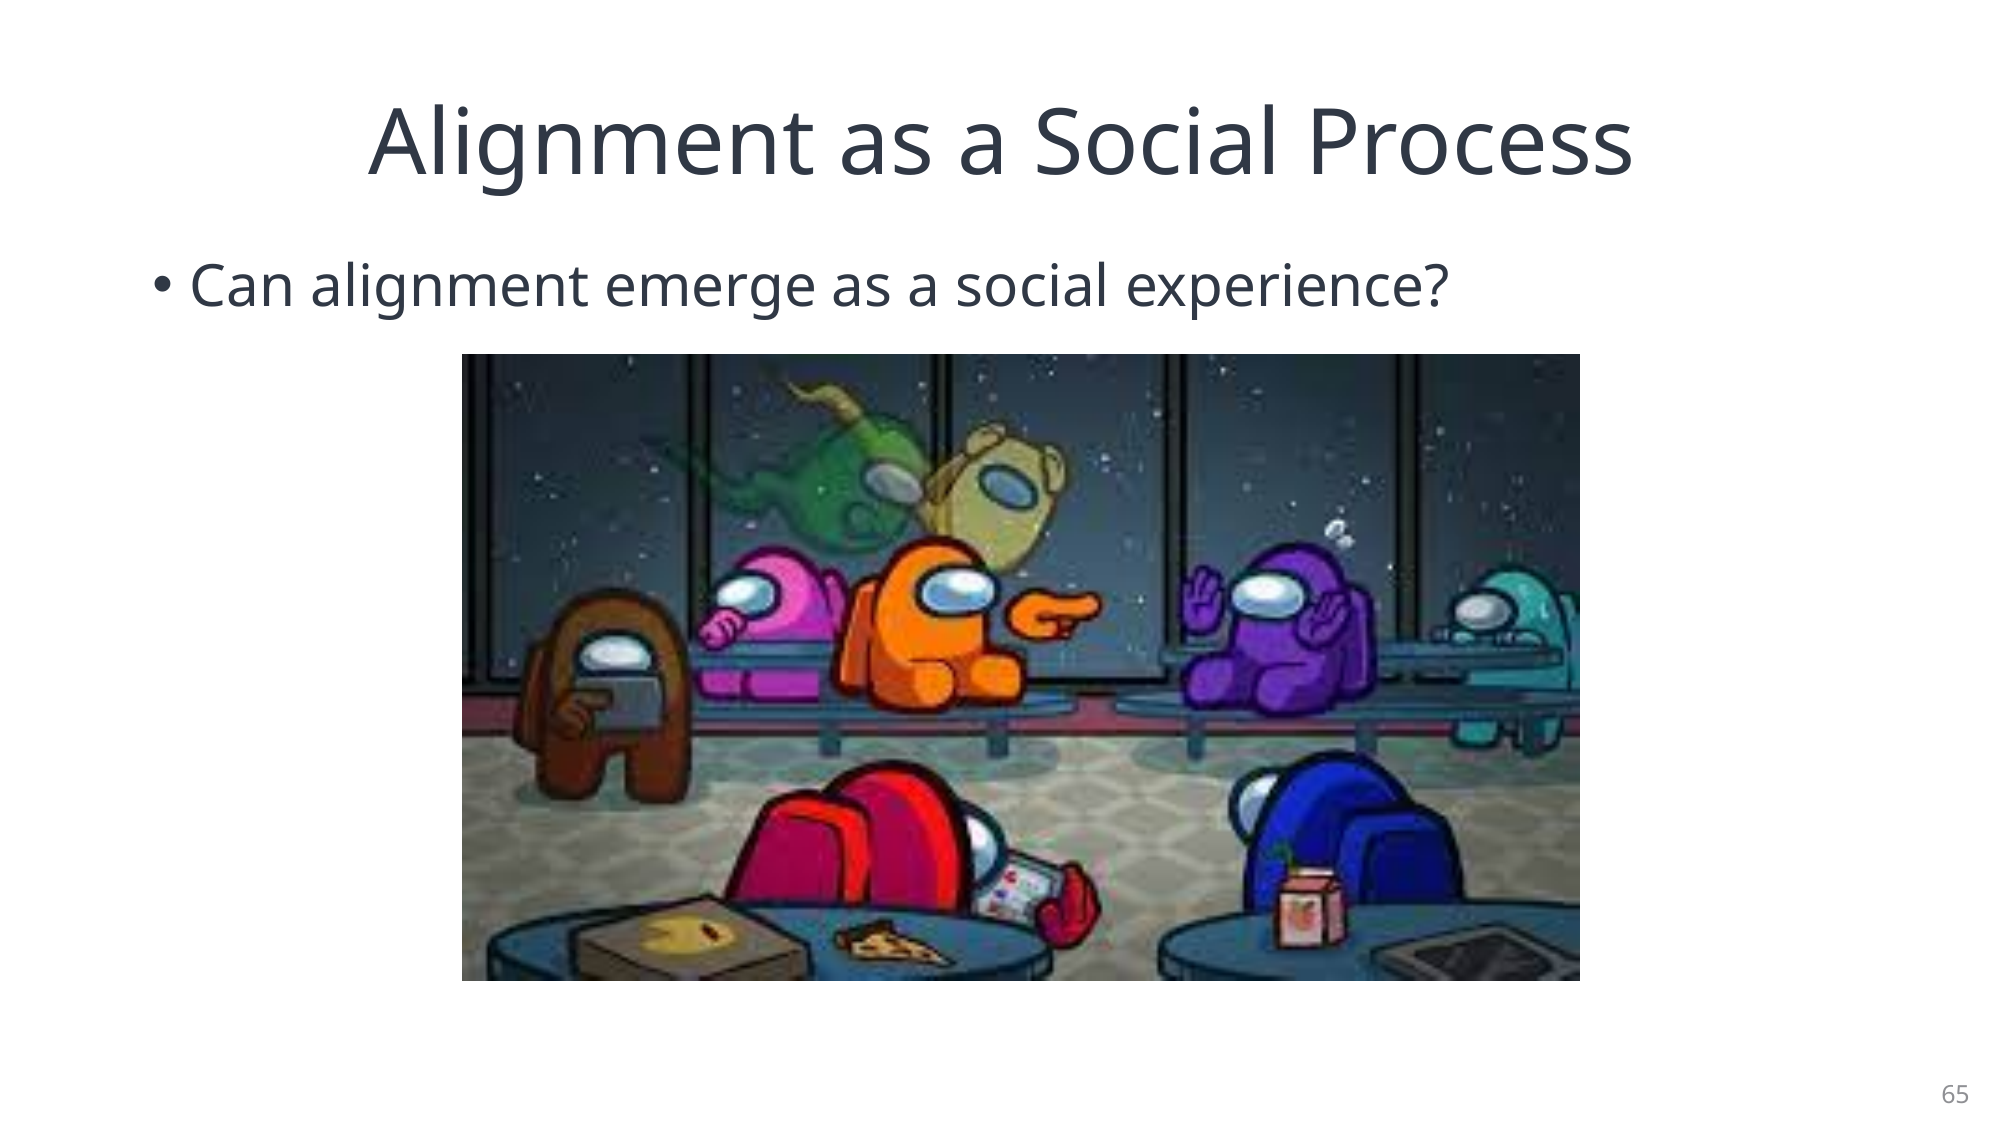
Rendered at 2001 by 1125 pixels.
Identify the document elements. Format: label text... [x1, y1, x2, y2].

list Can alignment emerge as a social experience? [137, 248, 1863, 1014]
picture [462, 354, 1580, 981]
slide_number 65 [1912, 1065, 2000, 1125]
title Alignment as a Social Process [32, 62, 1974, 228]
